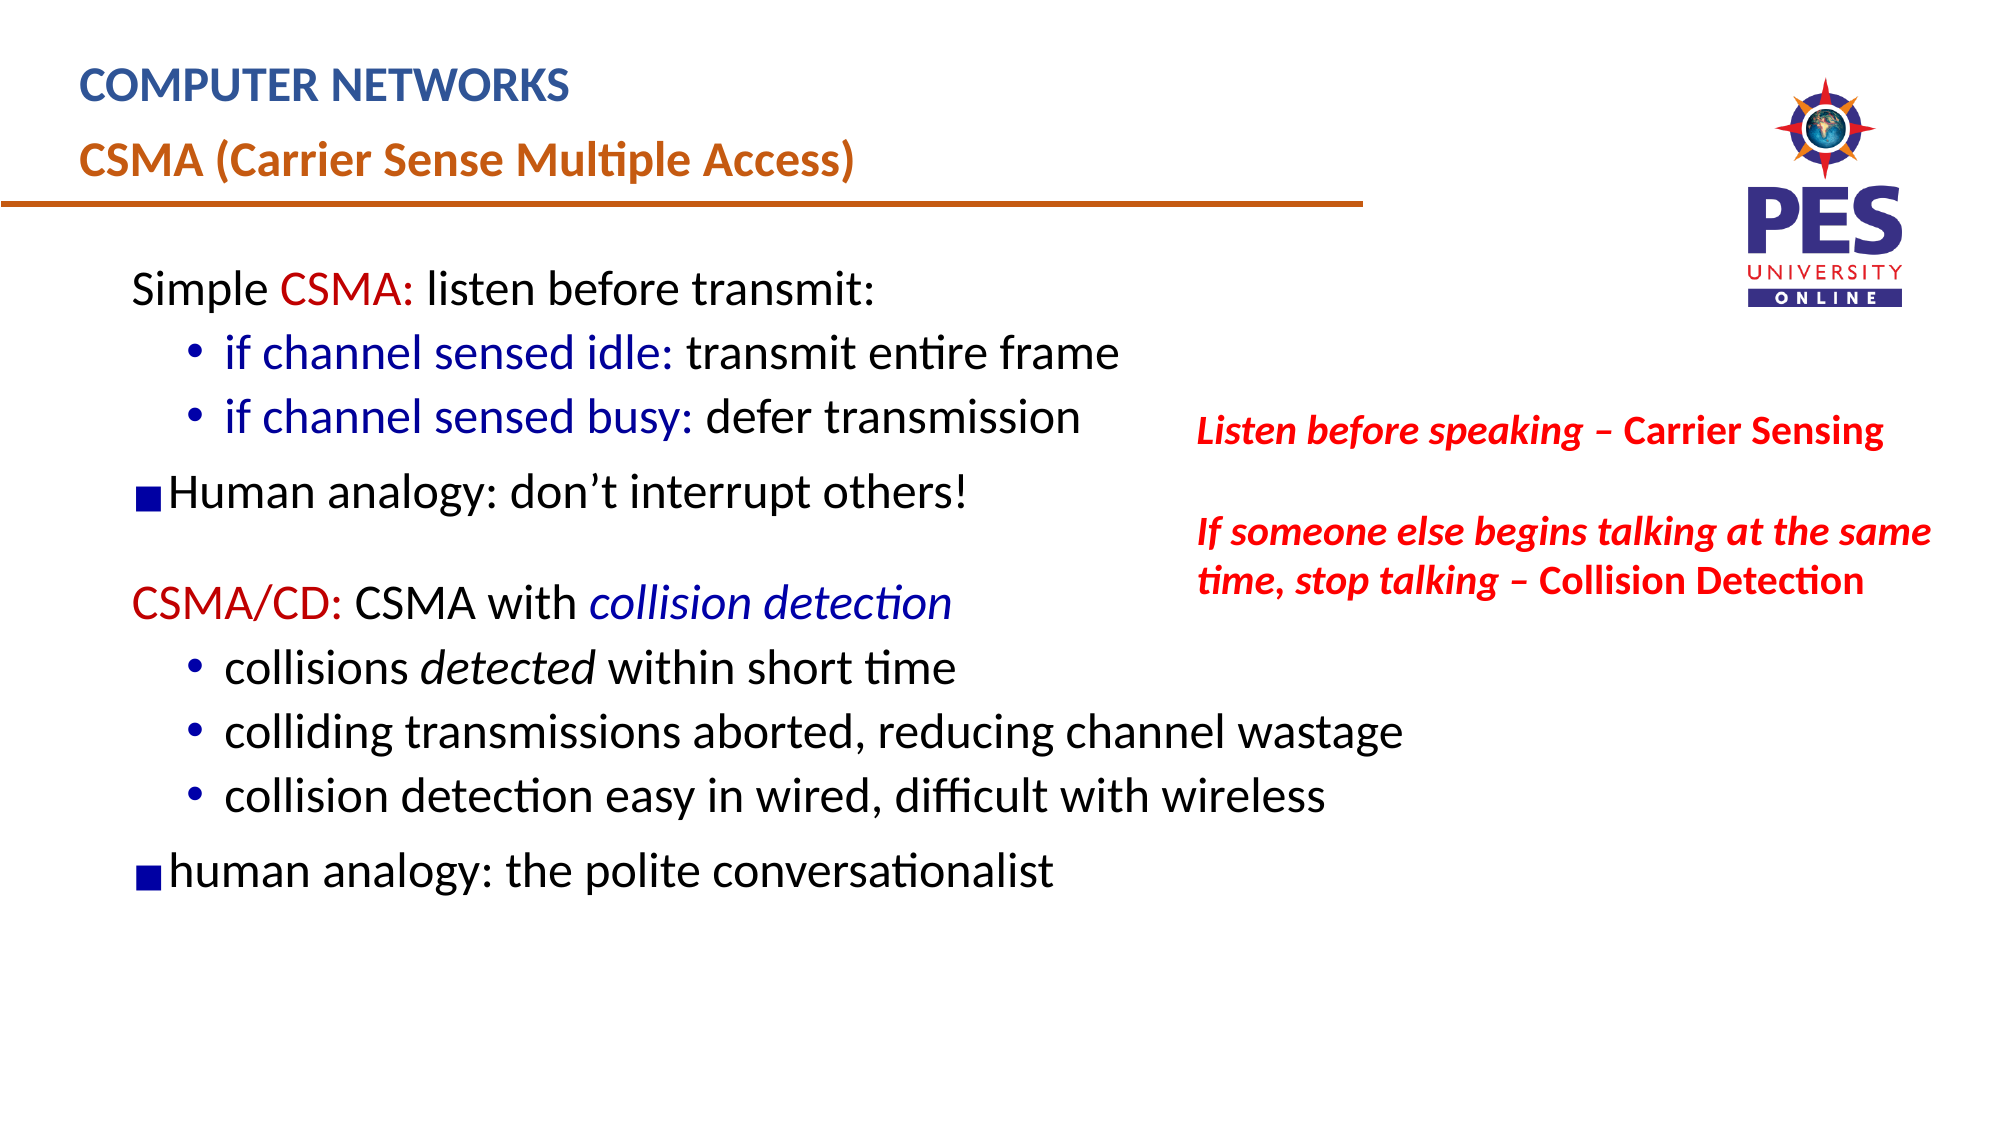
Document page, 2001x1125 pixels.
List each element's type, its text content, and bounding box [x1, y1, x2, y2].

text_box CSMA (Carrier Sense Multiple Access) [64, 119, 891, 195]
picture [1748, 76, 1902, 307]
text_box Simple CSMA: listen before transmit: if channel sensed idle: transmit entire frame if channel sensed busy: defer transmission Human analogy: don’t interrupt others! [95, 254, 1336, 569]
text_box COMPUTER NETWORKS [64, 43, 1295, 119]
text_box Listen before speaking – Carrier Sensing If someone else begins talking at the same time, stop talking – Collision Detection [1181, 395, 1962, 611]
text_box CSMA/CD: CSMA with collision detection collisions detected within short time colliding transmissions aborted, reducing channel wastage collision detection easy in wired, difficult with wireless human analogy: the polite conversationalist [95, 569, 1441, 1006]
